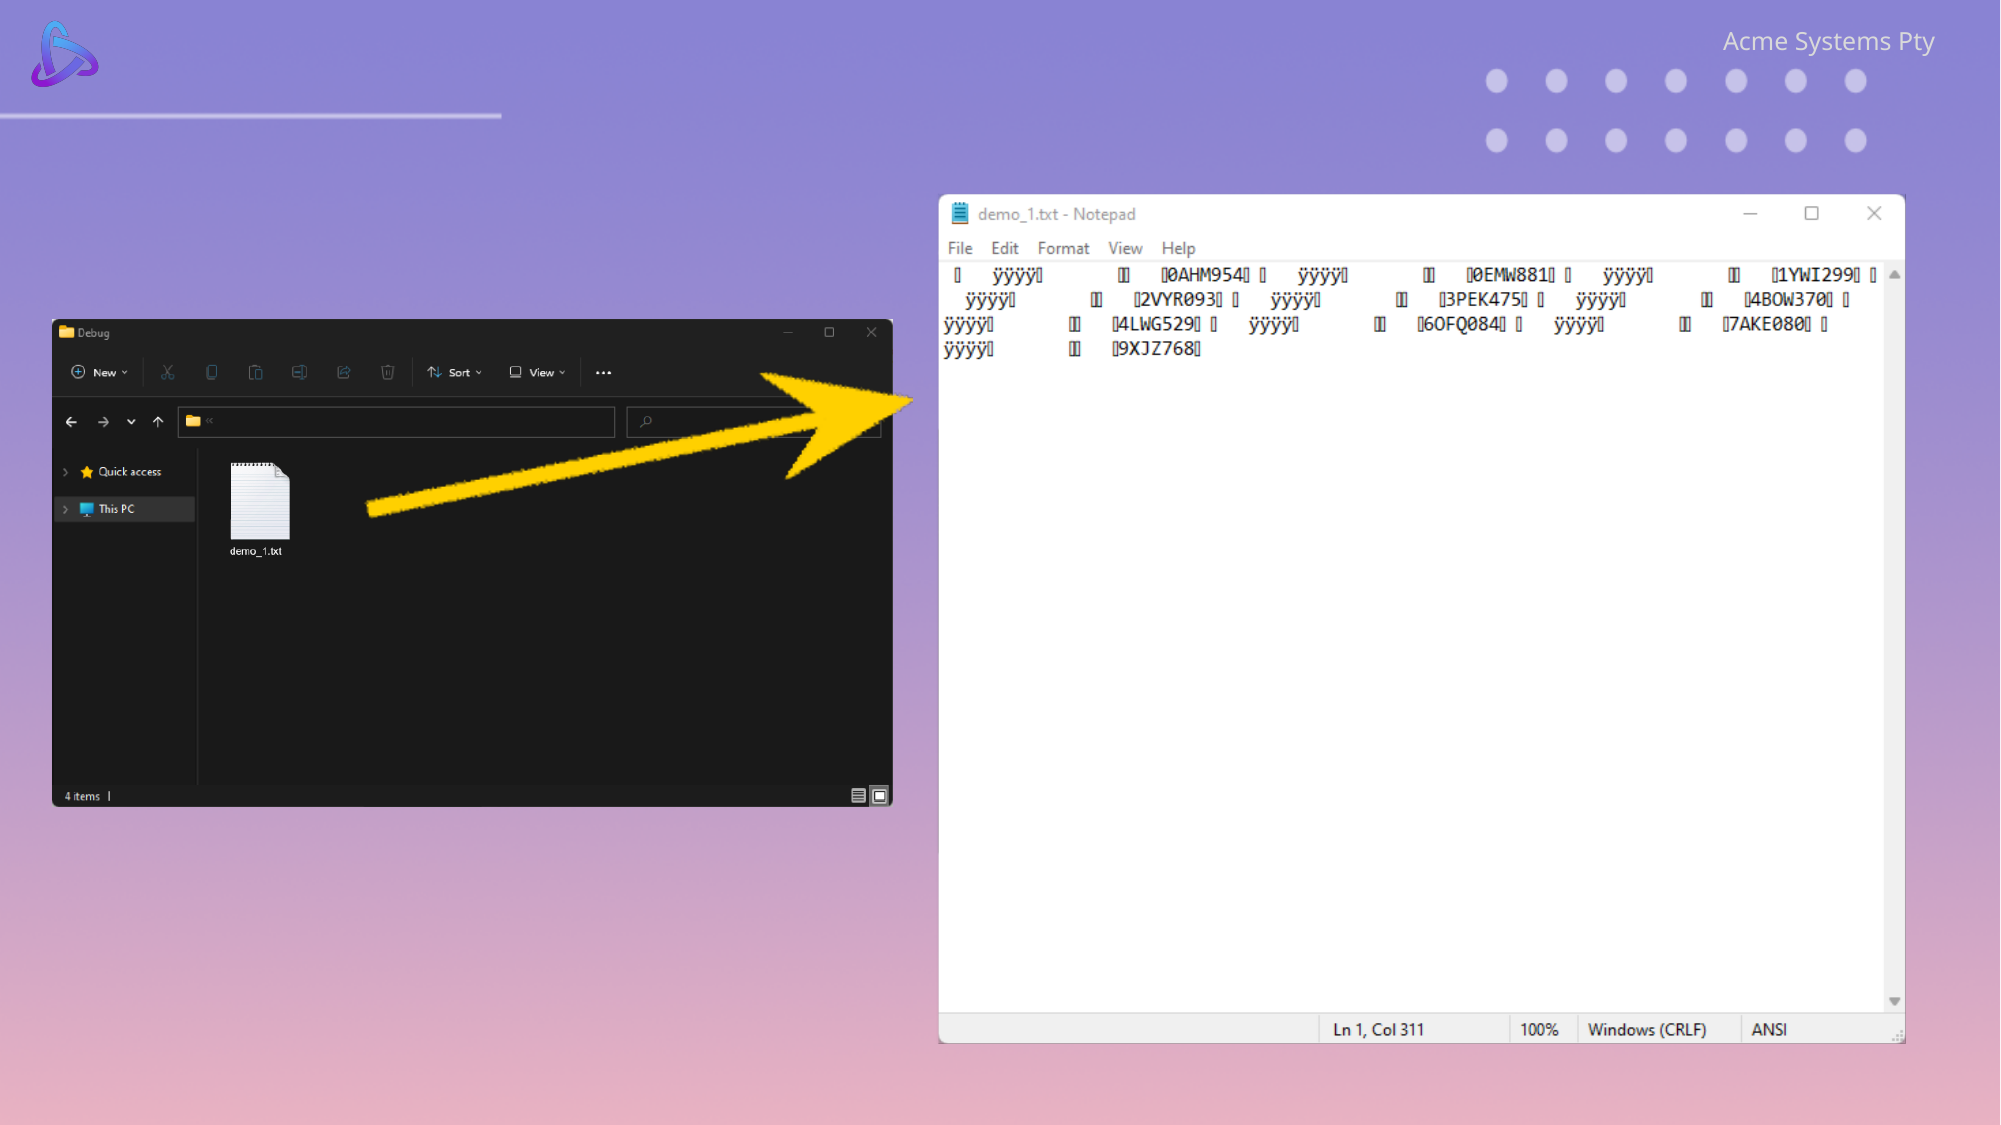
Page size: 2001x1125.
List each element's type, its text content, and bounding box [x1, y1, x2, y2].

text_box Acme Systems Pty [1708, 17, 2000, 63]
picture [0, 0, 2001, 1125]
